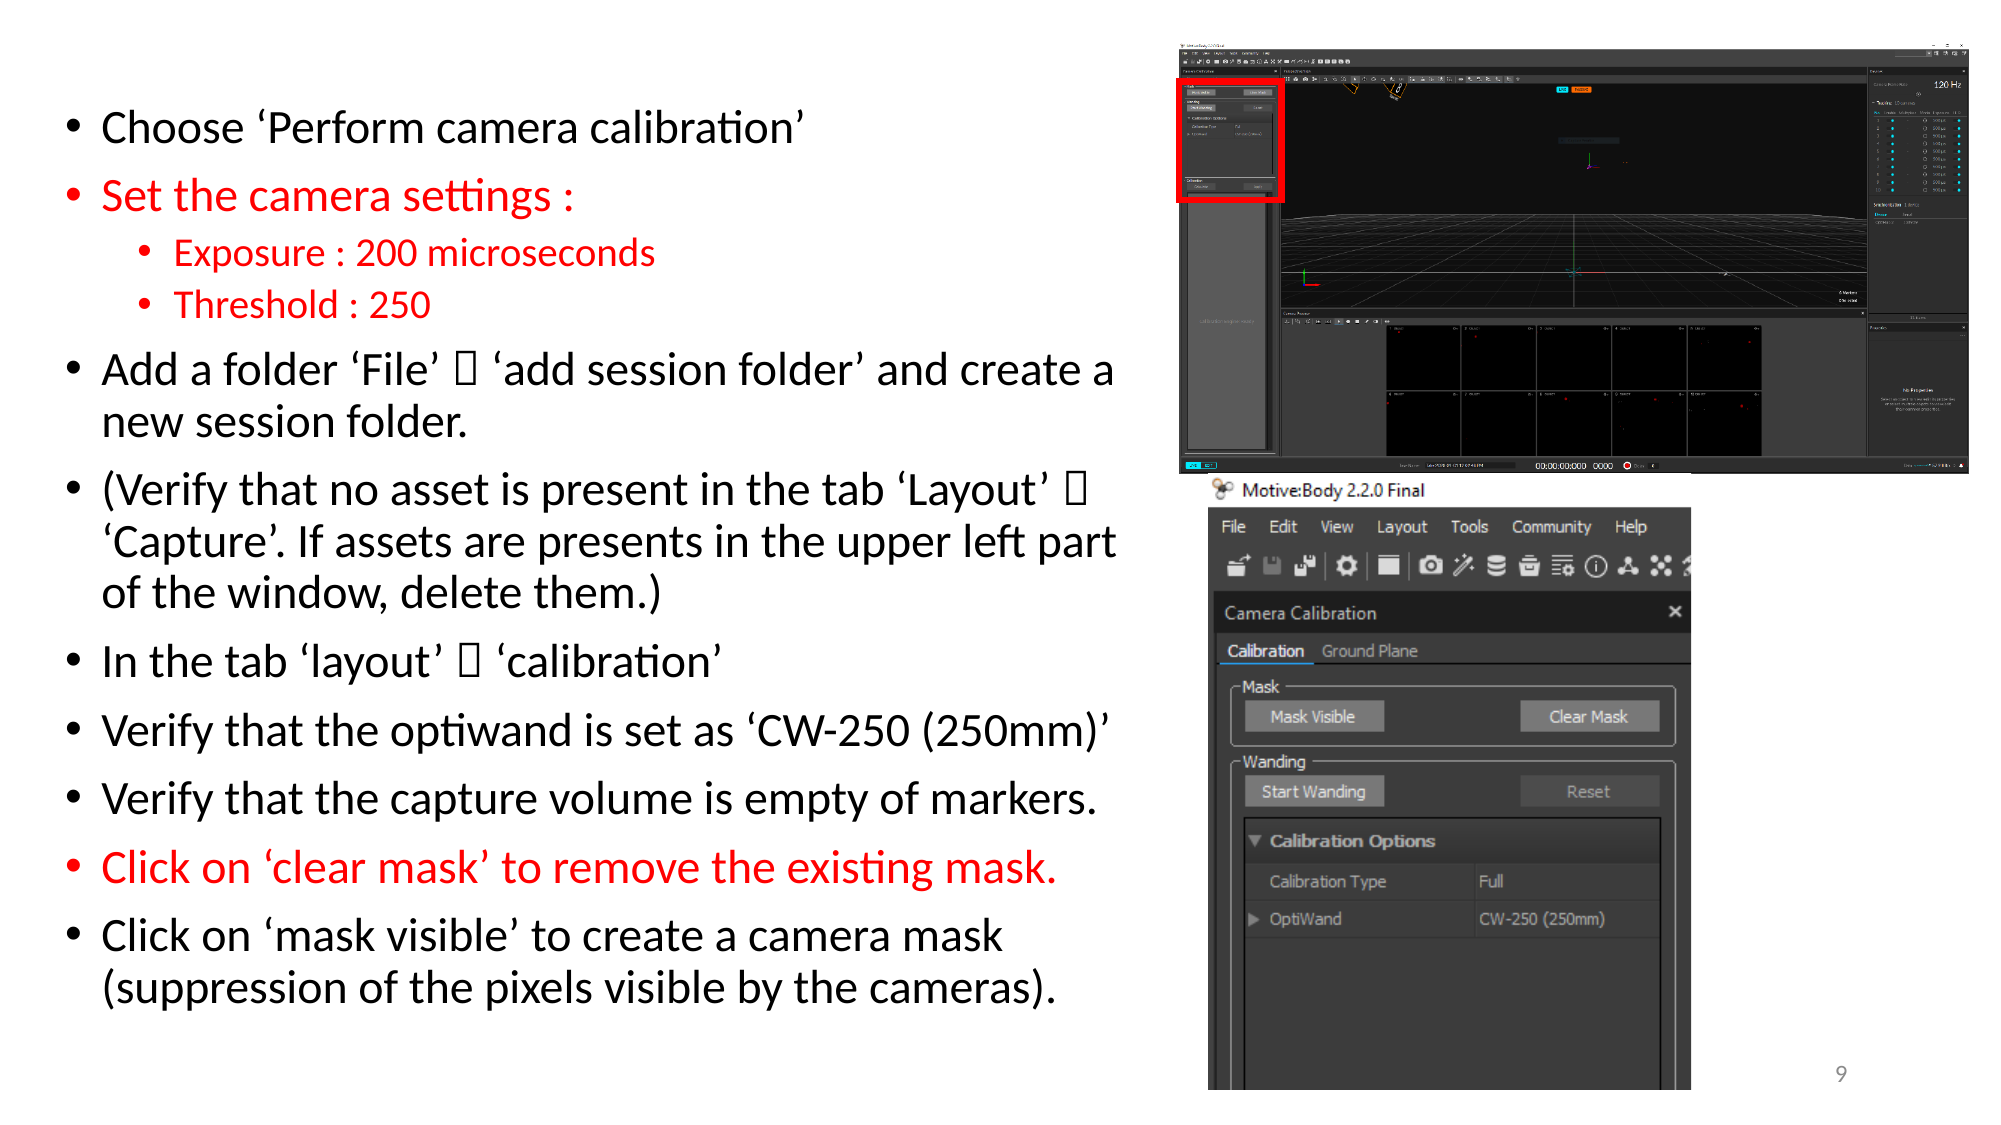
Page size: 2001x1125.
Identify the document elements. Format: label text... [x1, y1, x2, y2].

slide_number 9 [1412, 1042, 1863, 1103]
list Choose ‘Perform camera calibration’ Set the camera settings : Exposure : 200 microseconds Threshold : 250 Add a folder ‘File’  ‘add session folder’ and create a new session folder. (Verify that no asset is present in the tab ‘Layout’  ‘Capture’. If assets are presents in the upper left part of the window, delete them.) In the tab ‘layout’  ‘calibration’ Verify that the optiwand is set as ‘CW-250 (250mm)’ Verify that the capture volume is empty of markers. Click on ‘clear mask’ to remove the existing mask. Click on ‘mask visible’ to create a camera mask (suppression of the pixels visible by the cameras). [50, 94, 1145, 1090]
picture [1179, 42, 1969, 1090]
